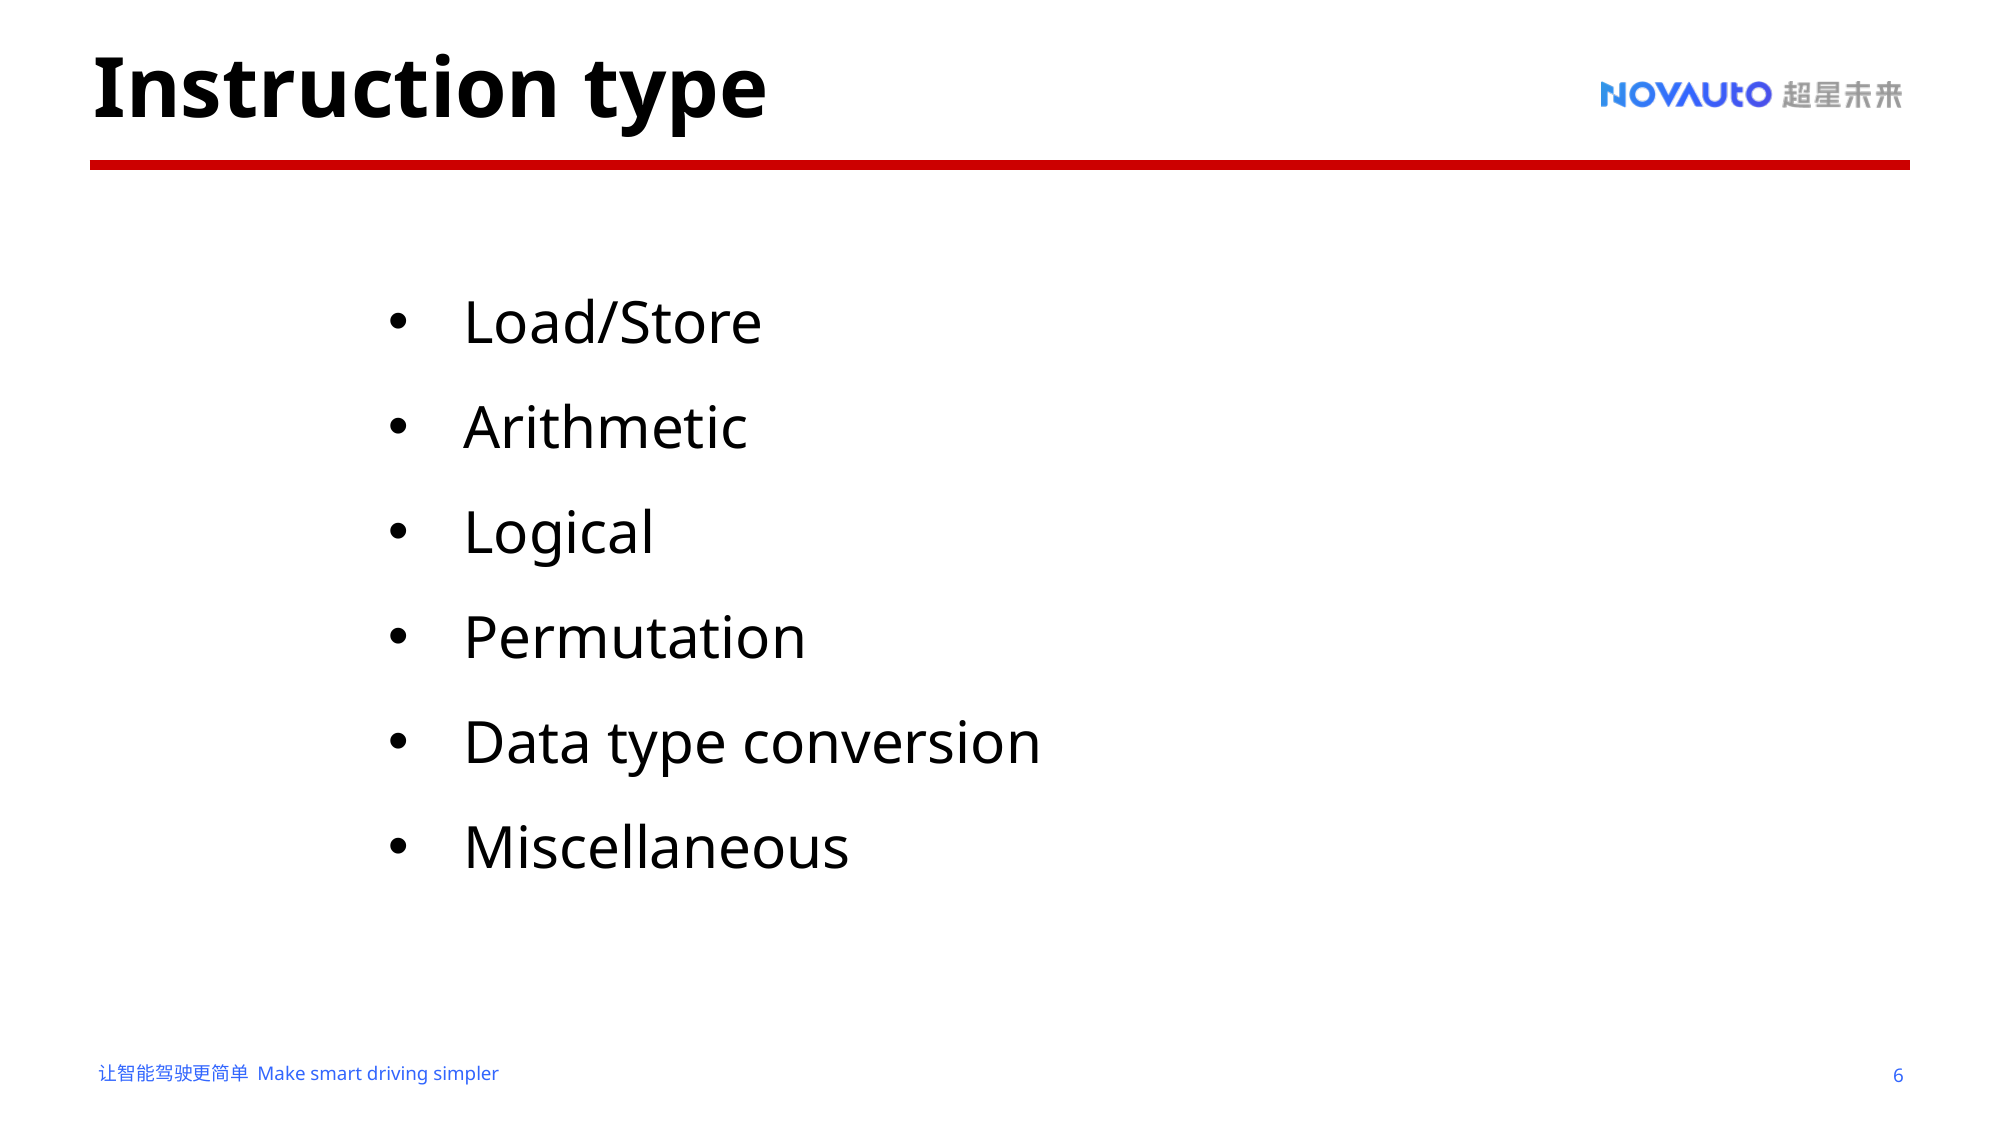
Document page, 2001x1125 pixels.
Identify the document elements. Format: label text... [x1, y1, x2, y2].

text_box Load/Store Arithmetic Logical Permutation Data type conversion Miscellaneous [373, 243, 2000, 888]
text_box Instruction type [79, 26, 1240, 142]
picture [1601, 81, 1902, 108]
